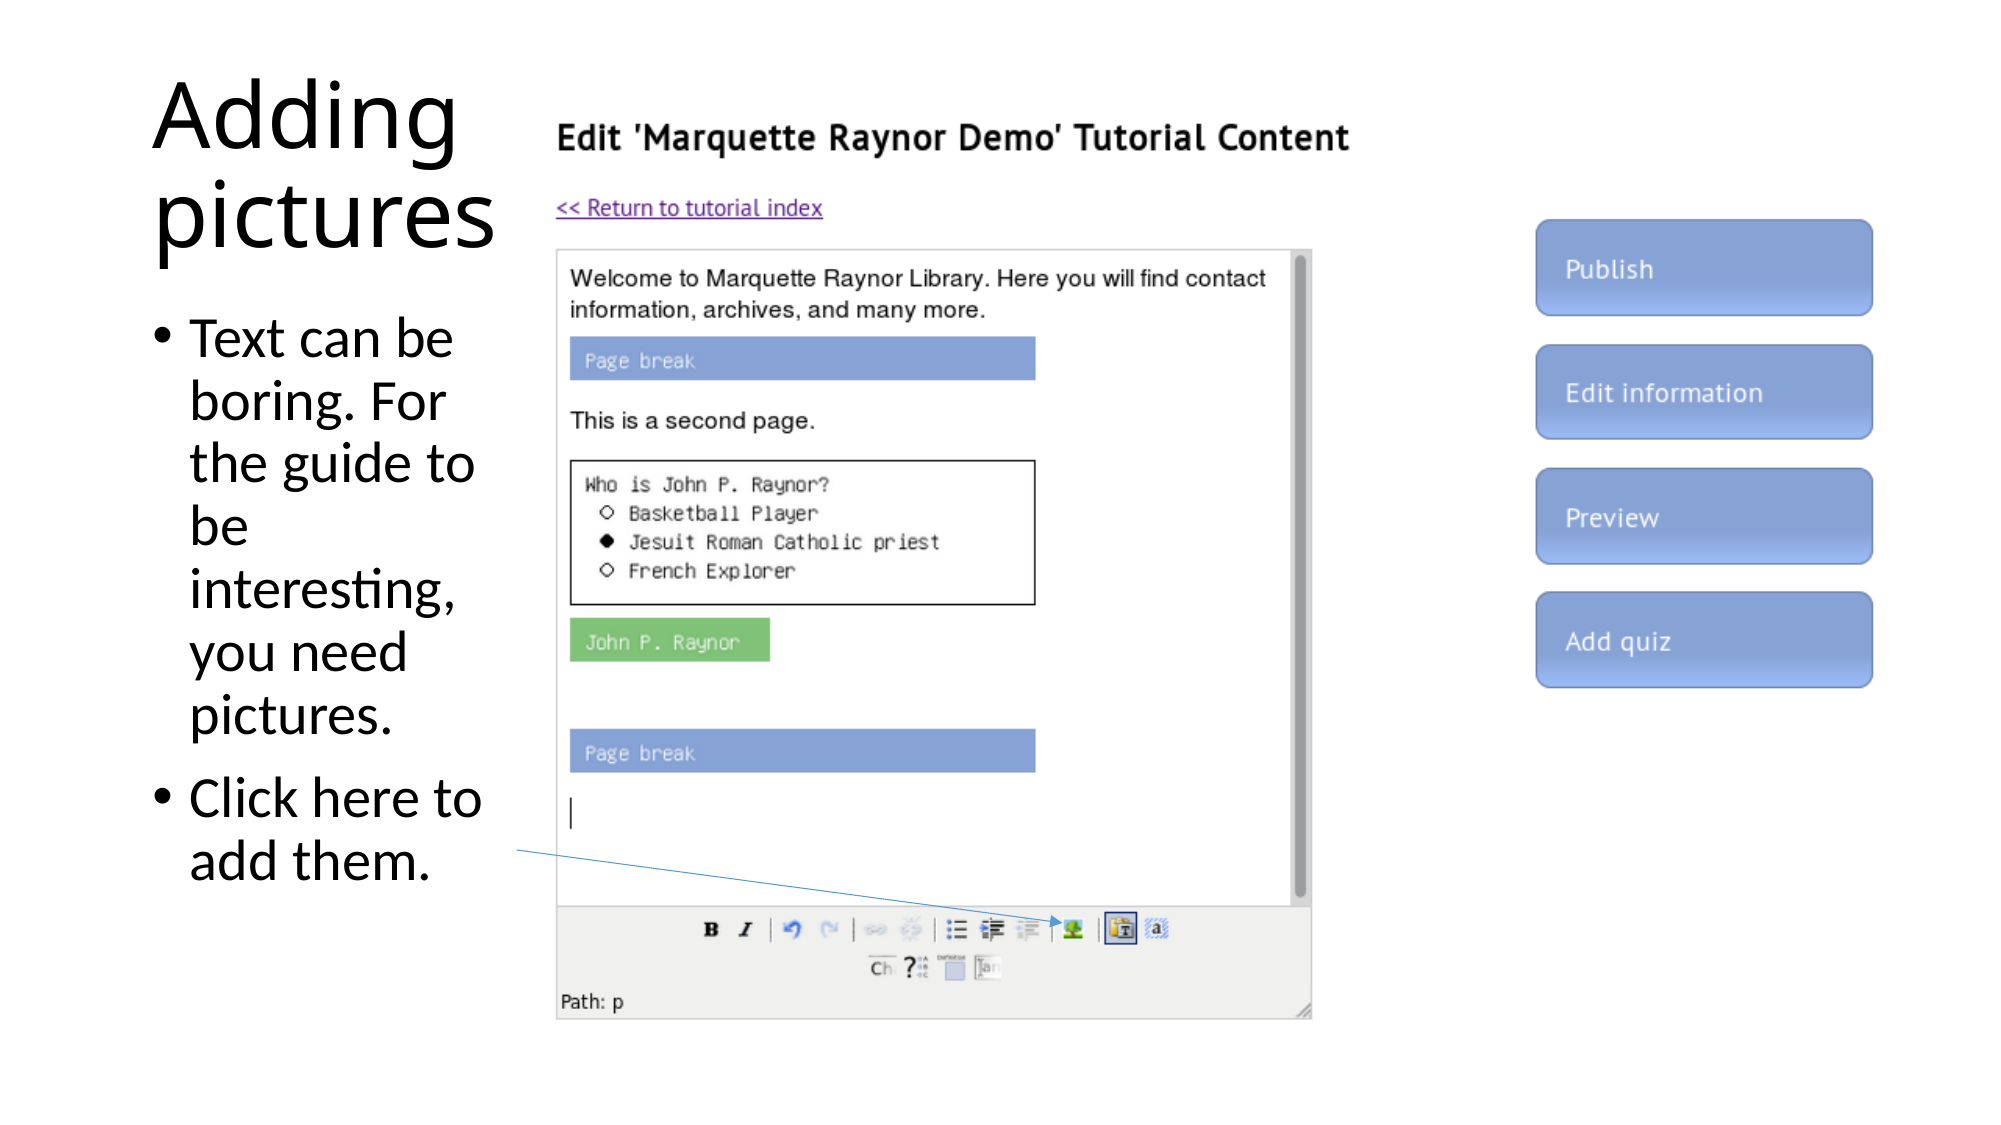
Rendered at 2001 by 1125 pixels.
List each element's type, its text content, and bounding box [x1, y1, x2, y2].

title Adding pictures [137, 59, 653, 278]
picture [537, 89, 1900, 1042]
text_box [516, 849, 1063, 923]
list Text can be boring. For the guide to be interesting, you need pictures. Click here to add them. [137, 299, 537, 1014]
